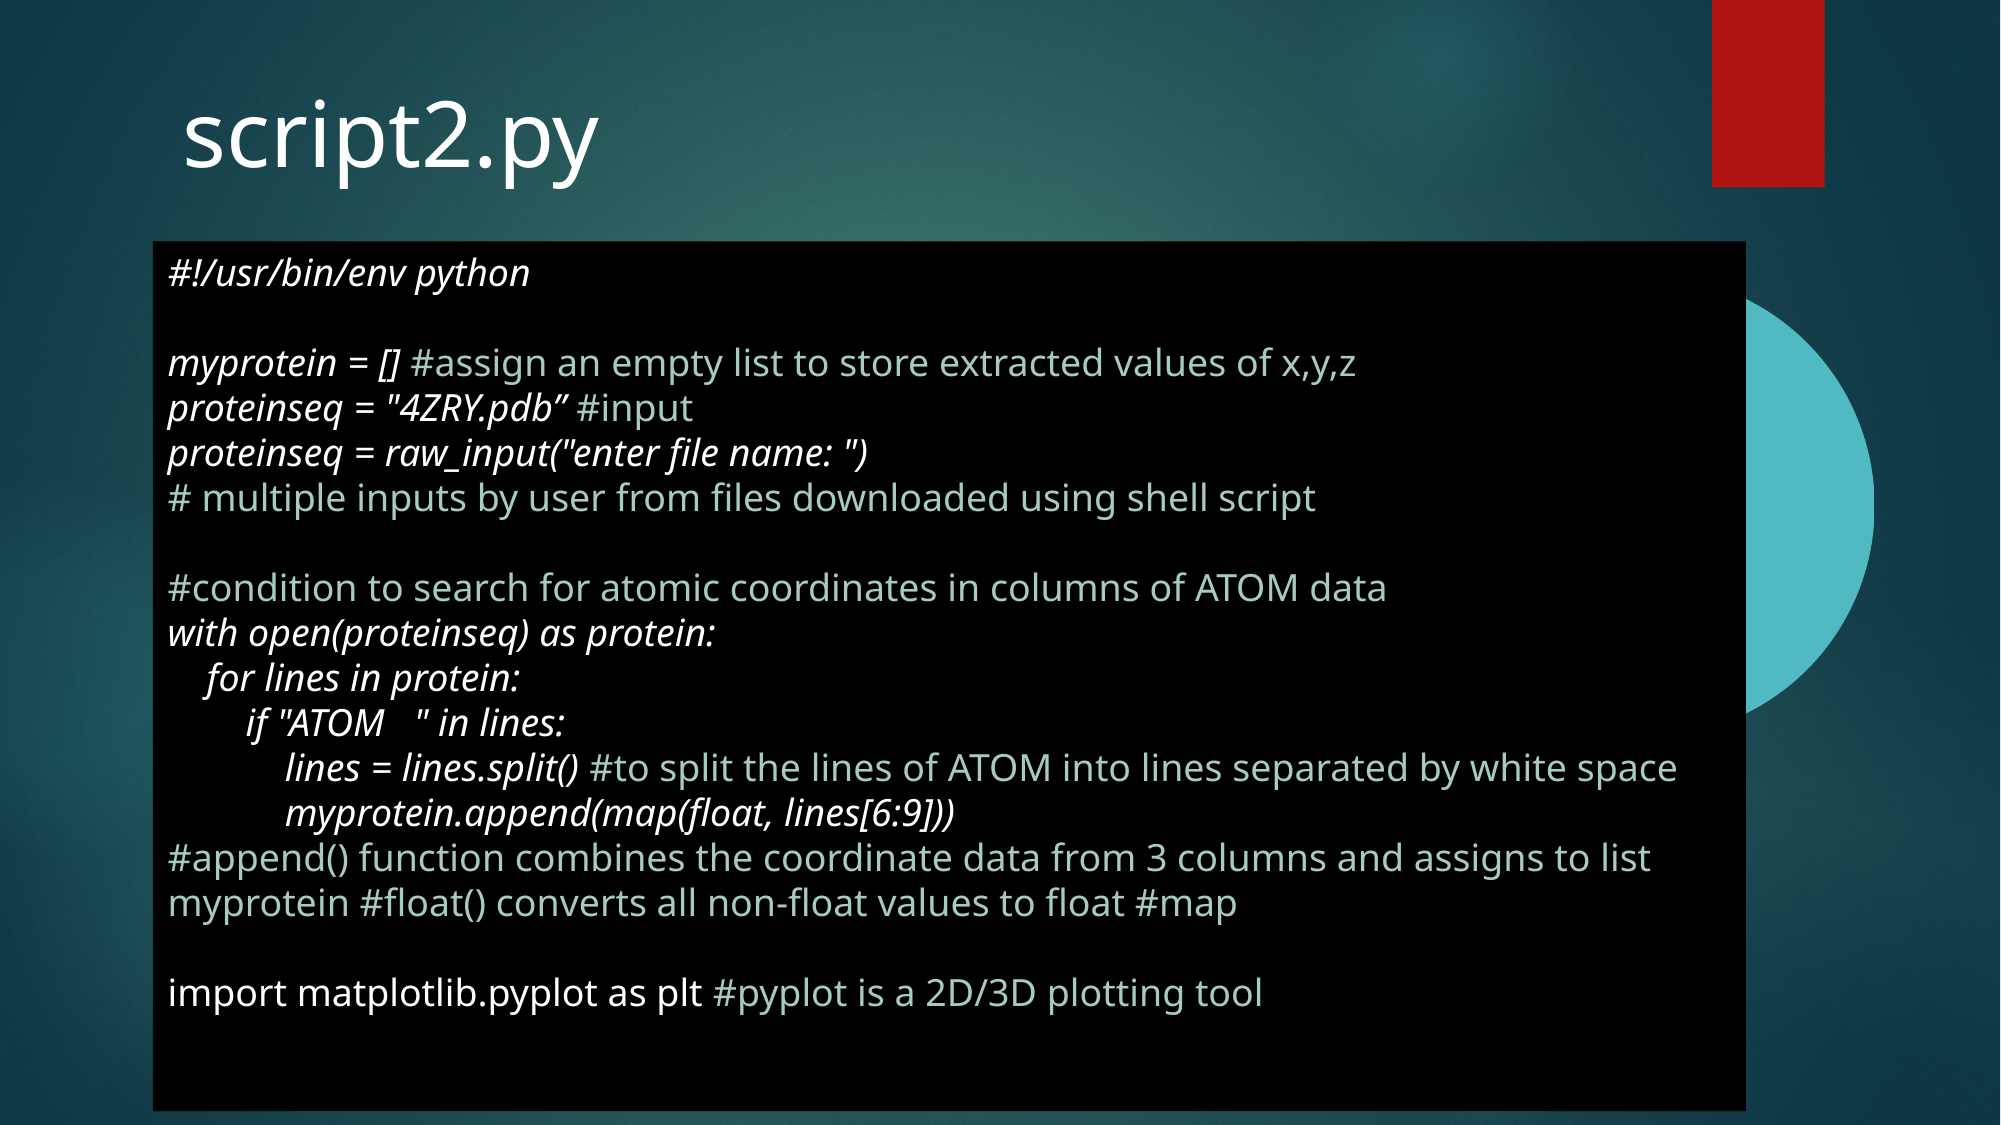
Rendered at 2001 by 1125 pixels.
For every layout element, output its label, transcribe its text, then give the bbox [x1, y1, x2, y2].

text_box script2.py [168, 68, 1644, 194]
picture [0, 0, 2001, 1125]
text_box #!/usr/bin/env python myprotein = [] #assign an empty list to store extracted values of x,y,z proteinseq = "4ZRY.pdb” #input proteinseq = raw_input("enter file name: ") # multiple inputs by user from files downloaded using shell script #condition to search for atomic coordinates in columns of ATOM data with open(proteinseq) as protein: for lines in protein: if "ATOM " in lines: lines = lines.split() #to split the lines of ATOM into lines separated by white space myprotein.append(map(float, lines[6:9])) #append() function combines the coordinate data from 3 columns and assigns to list myprotein #float() converts all non-float values to float #map import matplotlib.pyplot as plt #pyplot is a 2D/3D plotting tool [152, 241, 1746, 1112]
